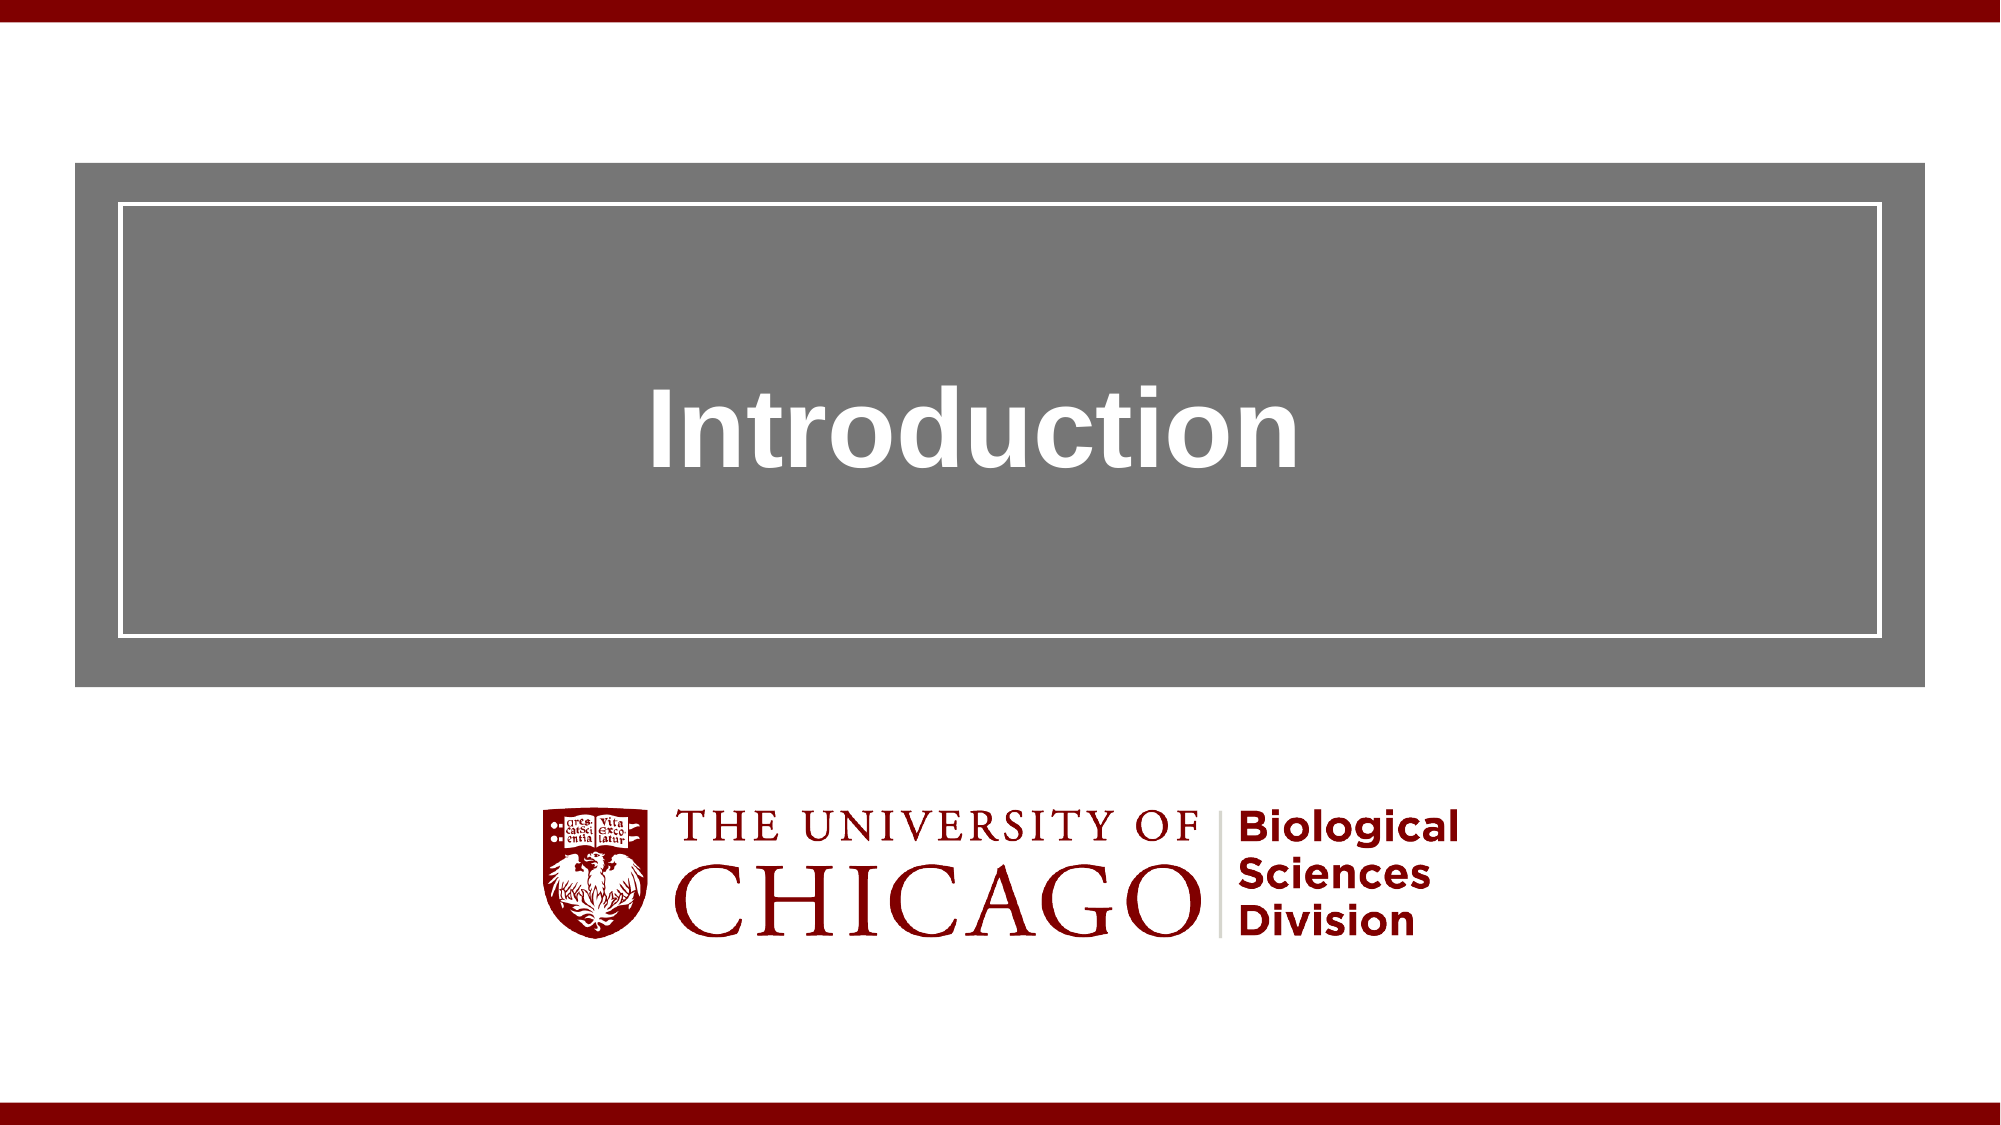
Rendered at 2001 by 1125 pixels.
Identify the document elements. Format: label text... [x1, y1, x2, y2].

list Introduction [119, 205, 1875, 639]
picture [543, 807, 1457, 939]
